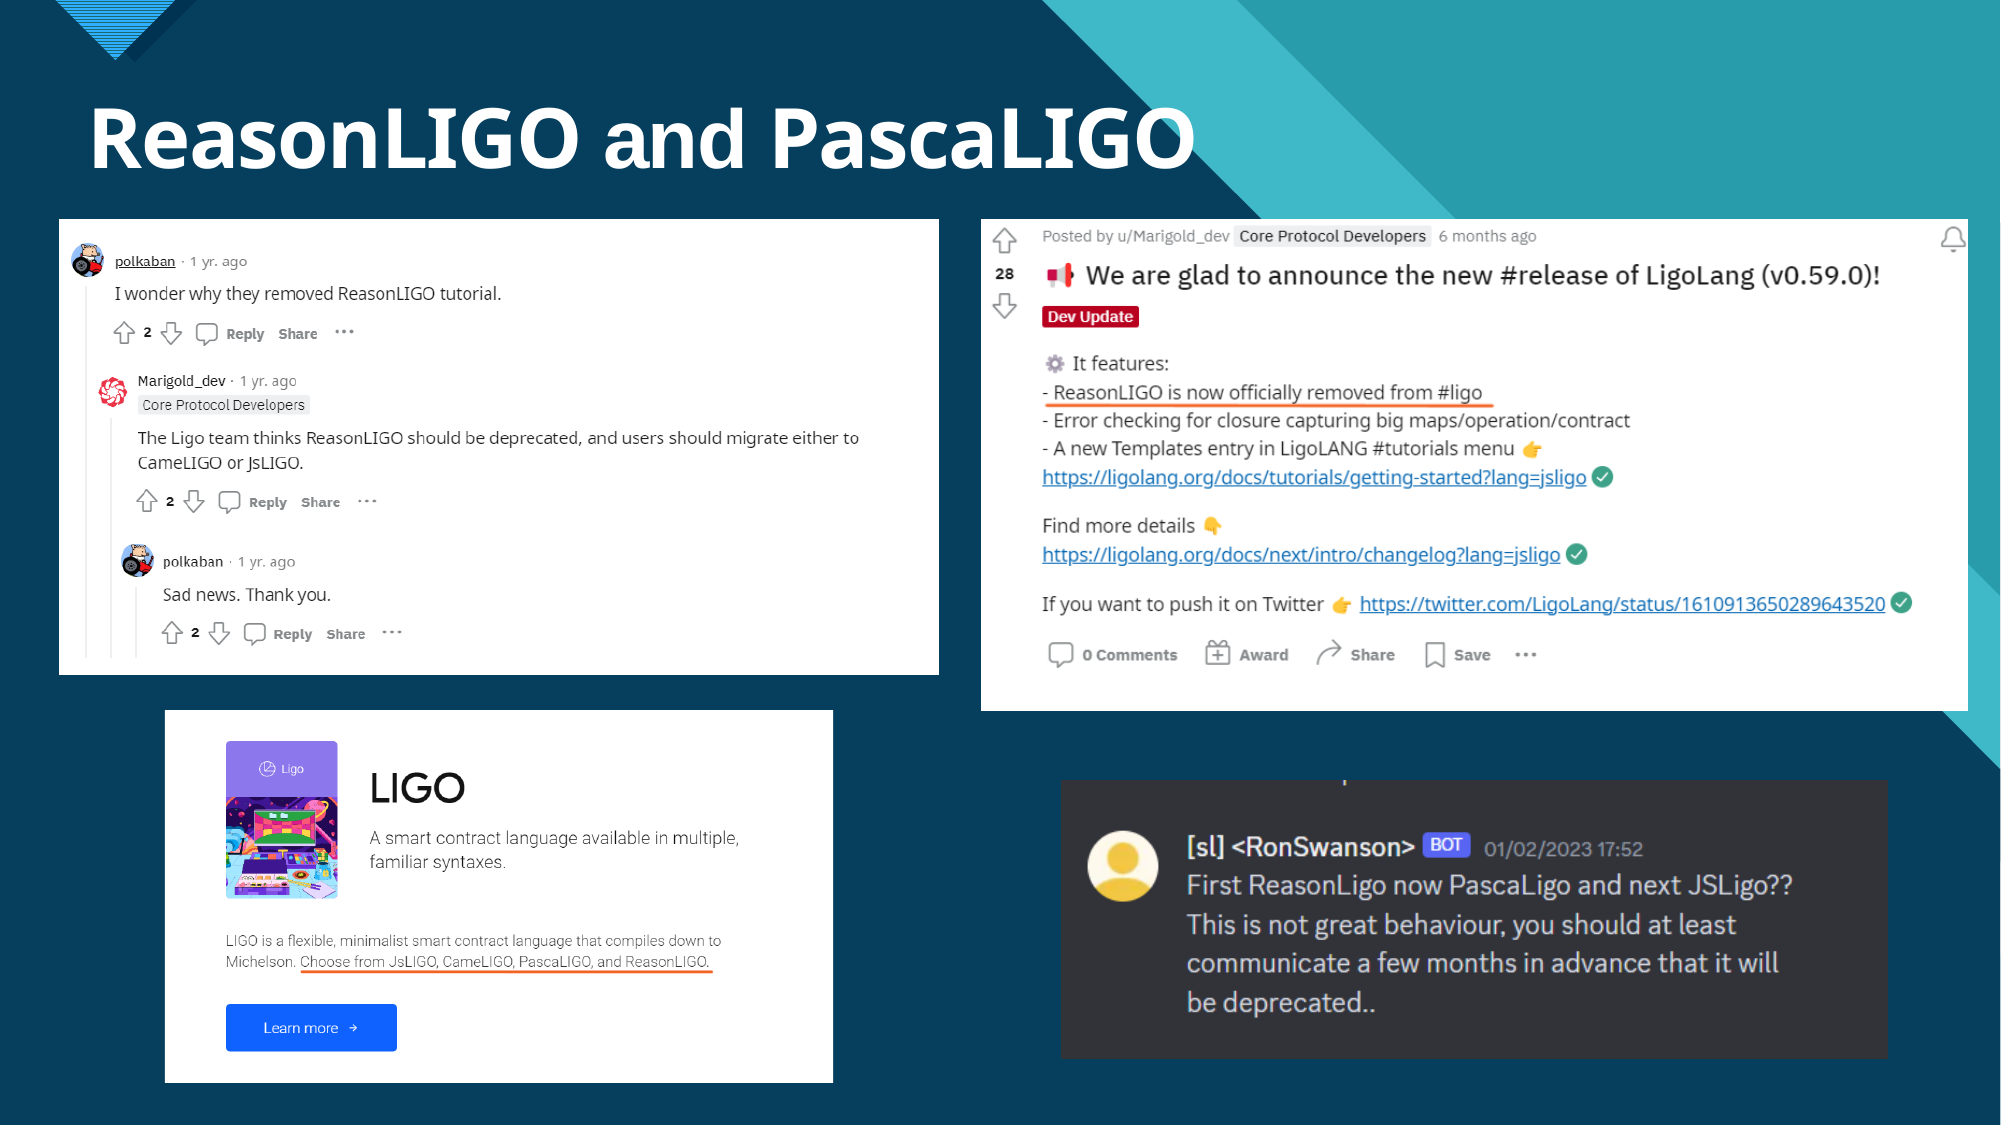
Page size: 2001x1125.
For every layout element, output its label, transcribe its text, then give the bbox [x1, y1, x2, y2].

picture [60, 220, 938, 674]
picture [165, 711, 833, 1082]
picture [1062, 781, 1887, 1058]
picture [982, 218, 1968, 711]
title ReasonLIGO and PascaLIGO [72, 89, 1913, 196]
